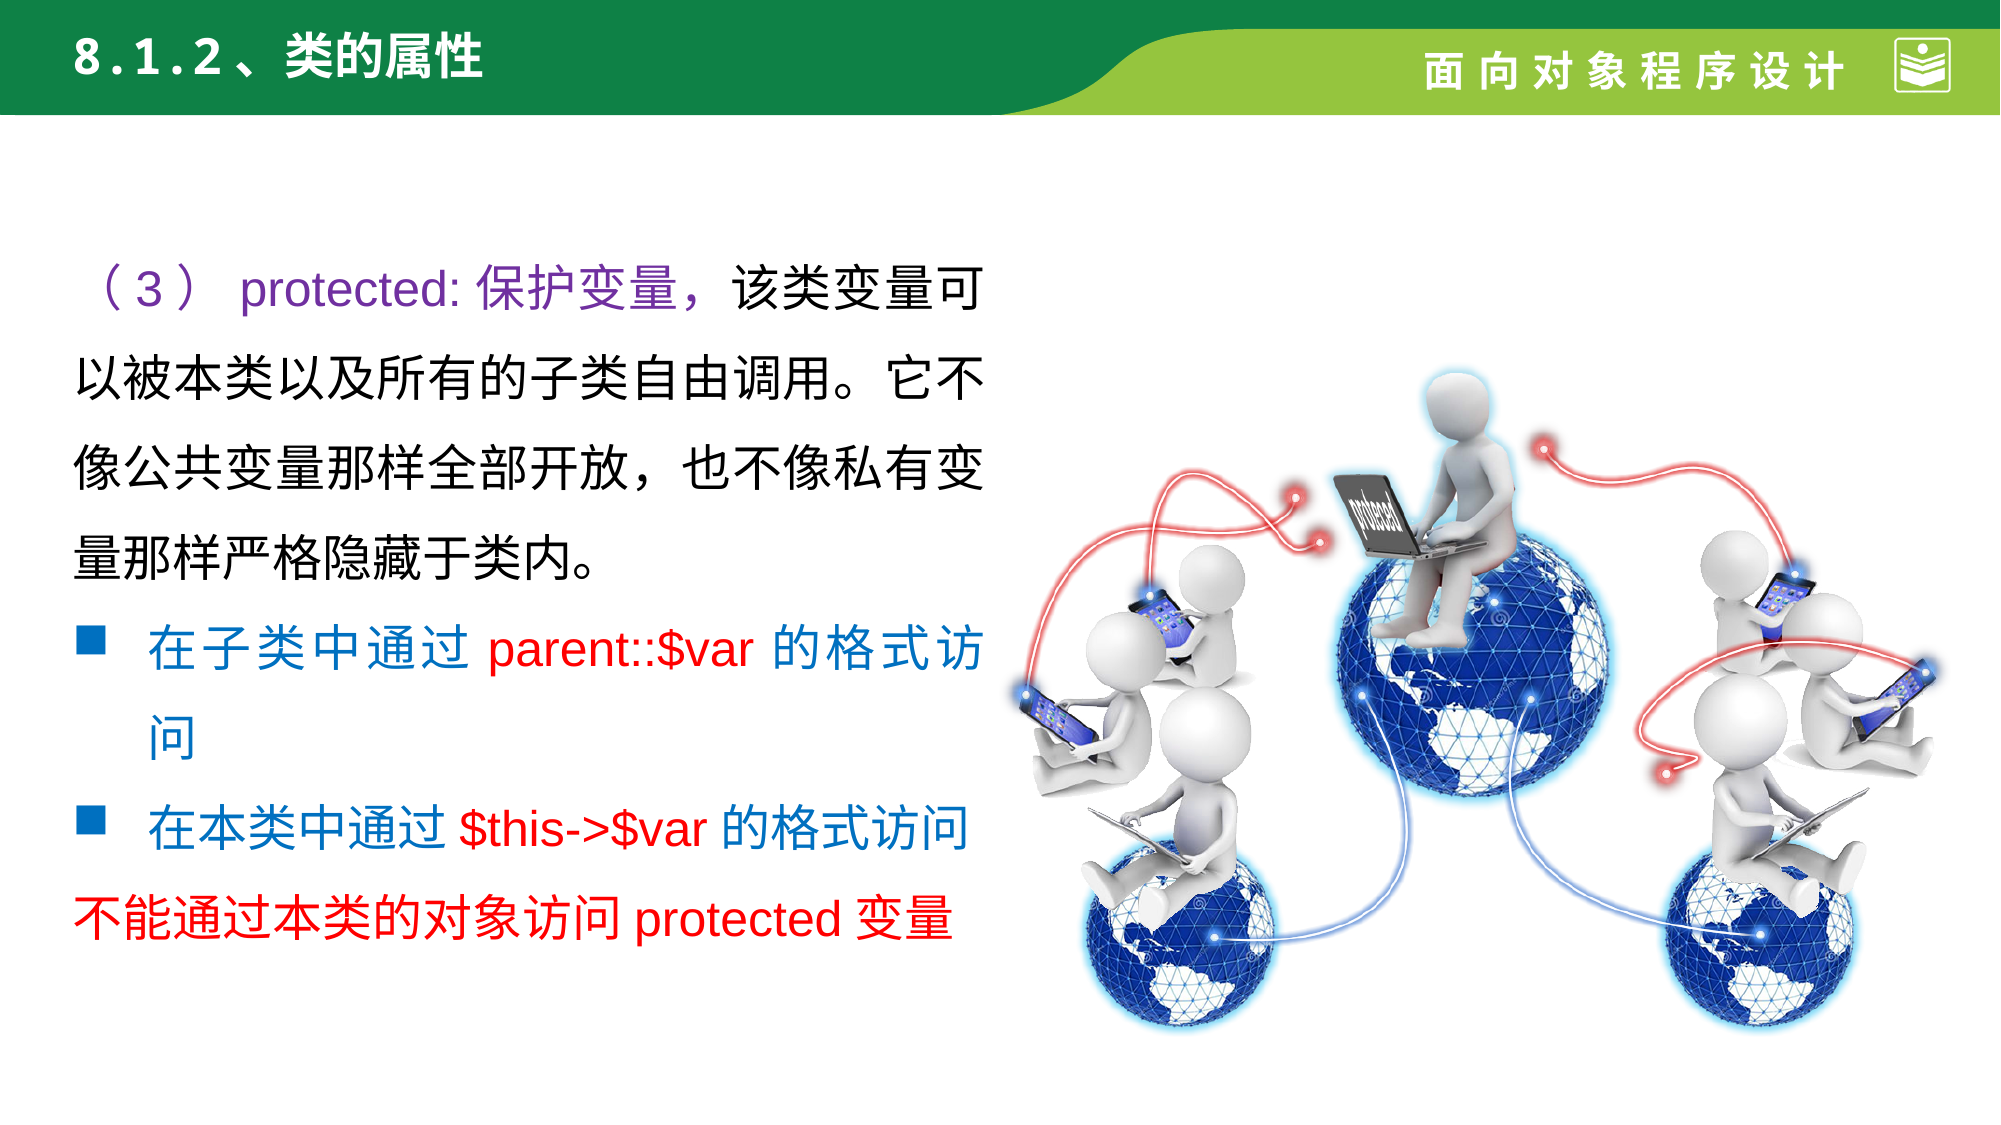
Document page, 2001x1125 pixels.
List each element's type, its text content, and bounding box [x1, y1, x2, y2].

picture [1893, 37, 1951, 93]
picture [999, 362, 1951, 1037]
text_box 面向对象程序设计 [1409, 37, 1861, 103]
text_box 8.1.2、类的属性 [57, 16, 780, 92]
text_box [999, 28, 2000, 116]
text_box [0, 0, 2000, 116]
text_box （3）protected:保护变量，该类变量可以被本类以及所有的子类自由调用。它不像公共变量那样全部开放，也不像私有变量那样严格隐藏于类内。 在子类中通过parent::$var的格式访问 在本类中通过$this->$var的格式访问 不能通过本类的对象访问protected变量 [57, 219, 1000, 955]
